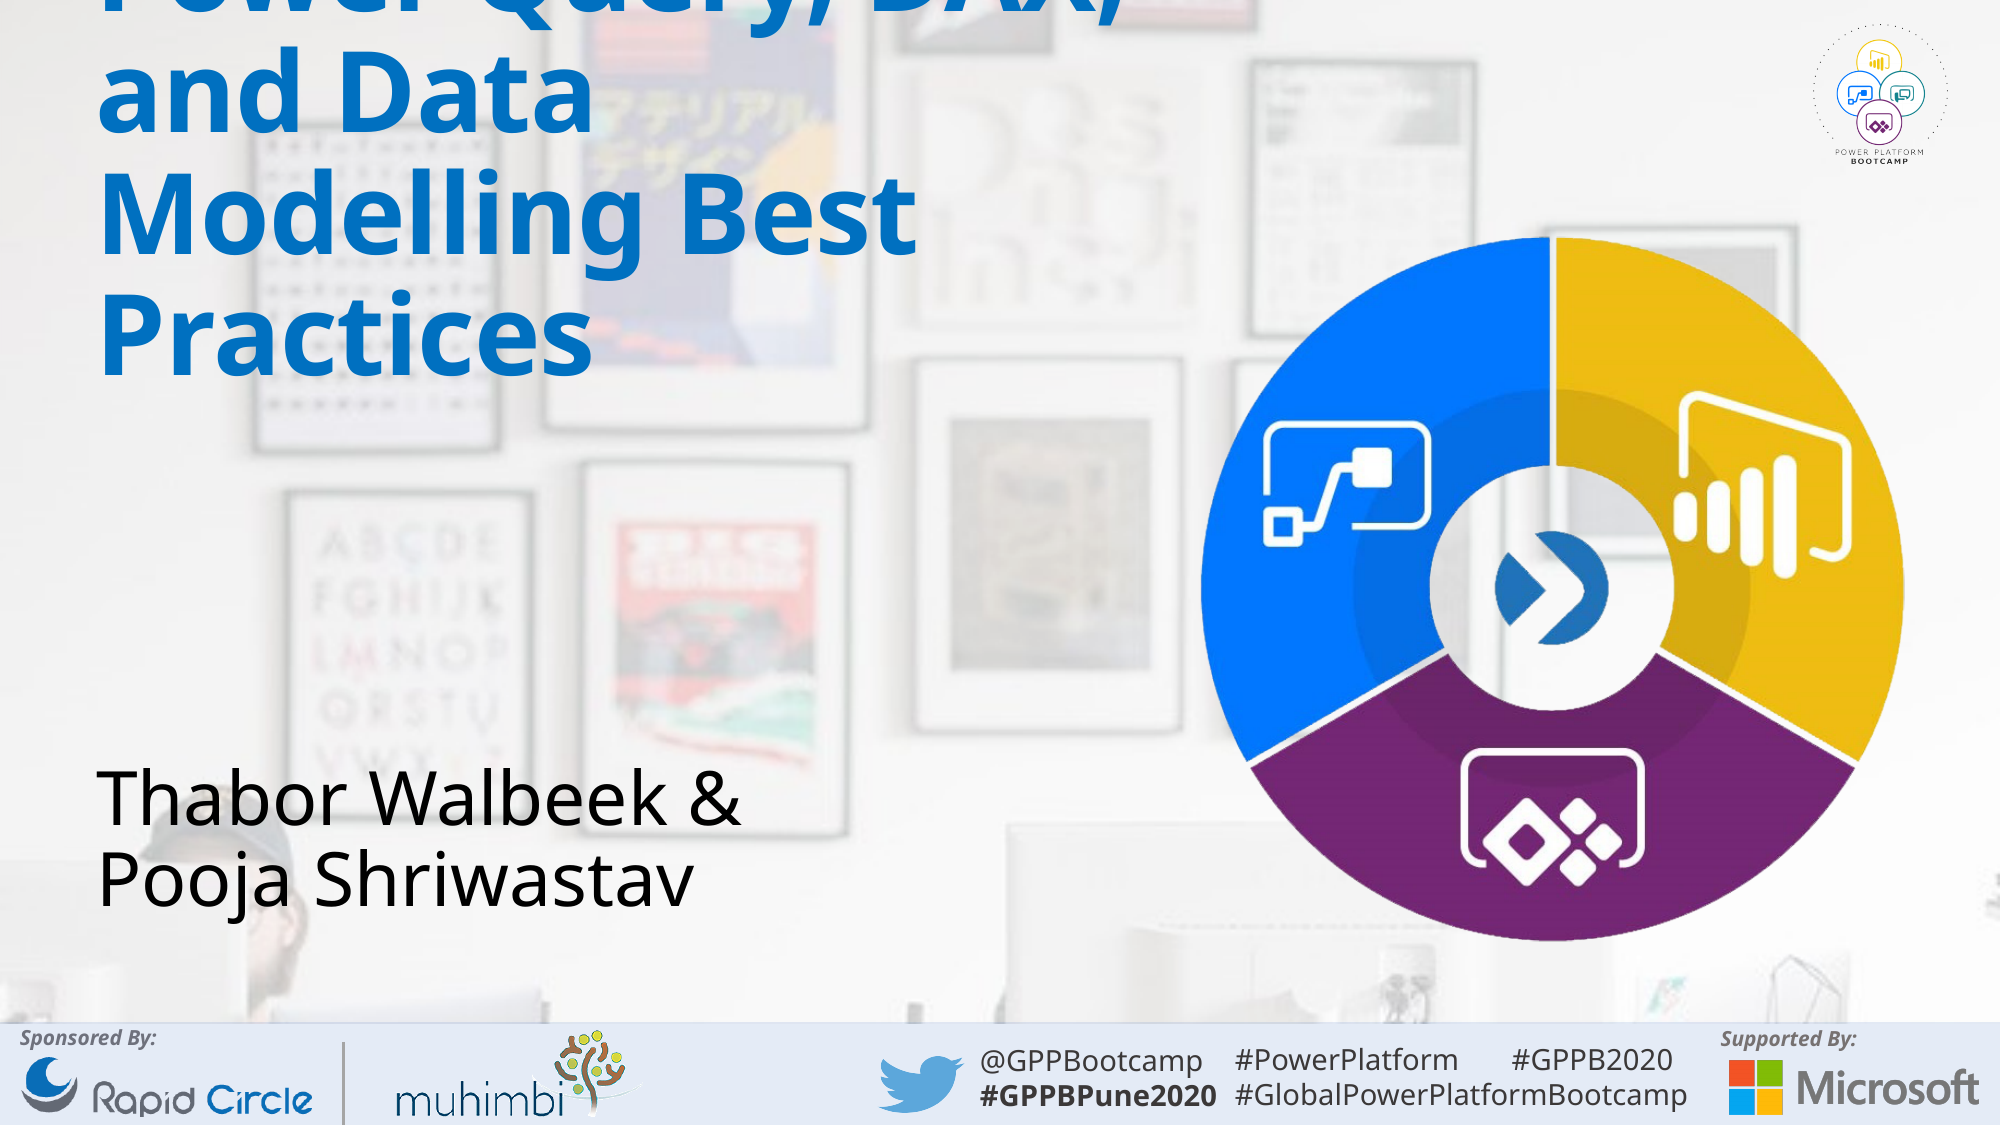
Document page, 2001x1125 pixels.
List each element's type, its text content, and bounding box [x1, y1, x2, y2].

picture [0, 203, 2000, 1125]
list Thabor Walbeek & Pooja Shriwastav [96, 760, 1000, 924]
picture [1813, 24, 1948, 164]
title Power Query, DAX, and Data Modelling Best Practices [95, 32, 1152, 401]
